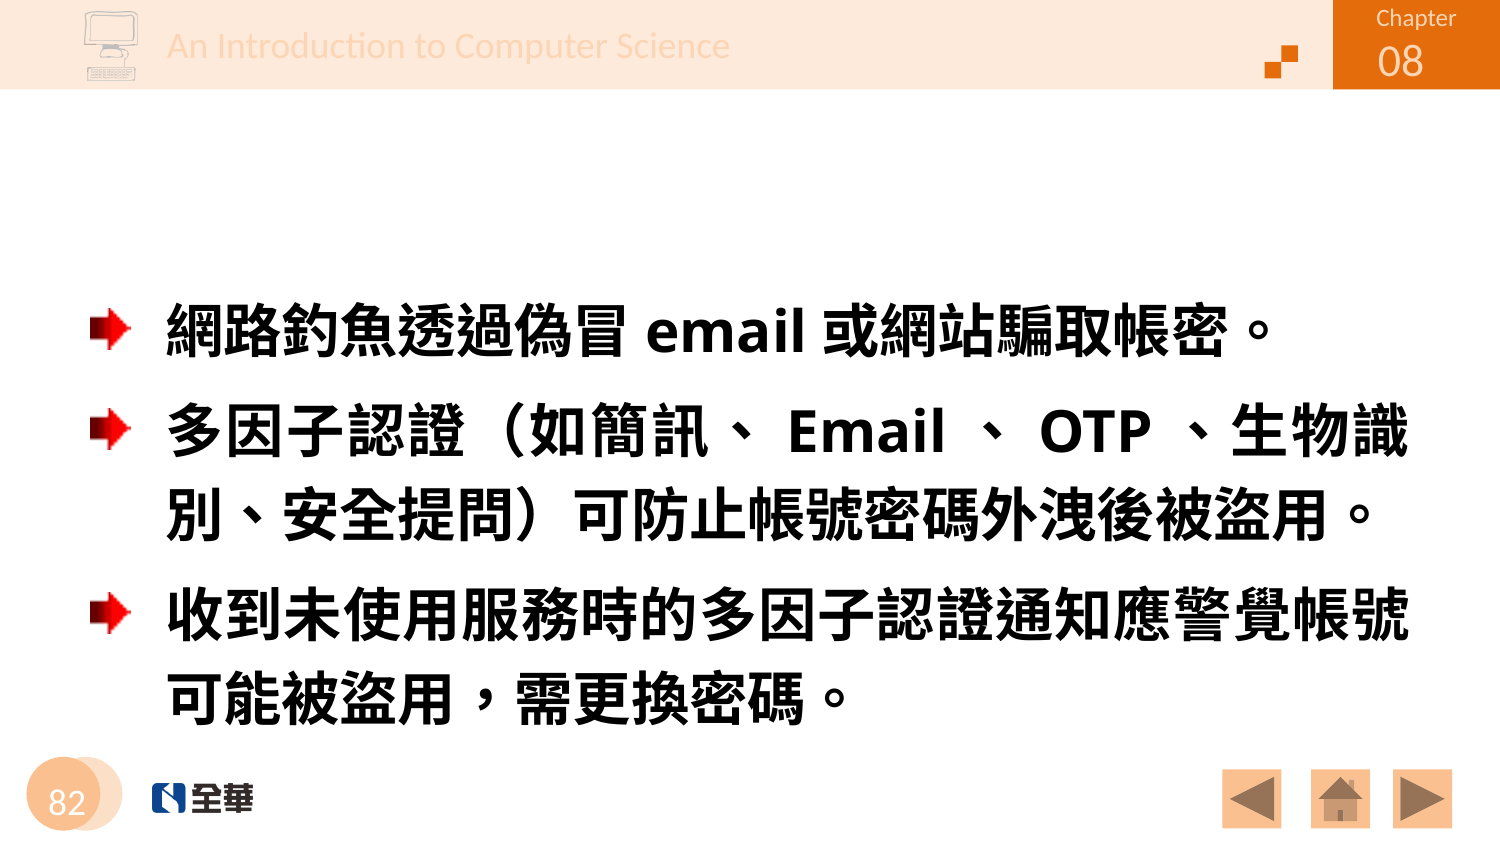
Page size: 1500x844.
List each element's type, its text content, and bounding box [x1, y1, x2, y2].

picture [90, 308, 131, 350]
list 網路釣魚透過偽冒email或網站騙取帳密。 多因子認證（如簡訊、Email、OTP、生物識別、安全提問）可防止帳號密碼外洩後被盜用。 收到未使用服務時的多因子認證通知應警覺帳號可能被盜用，需更換密碼。 [75, 272, 1425, 754]
picture [90, 408, 131, 450]
picture [84, 11, 138, 81]
picture [90, 592, 131, 634]
picture [152, 783, 253, 813]
